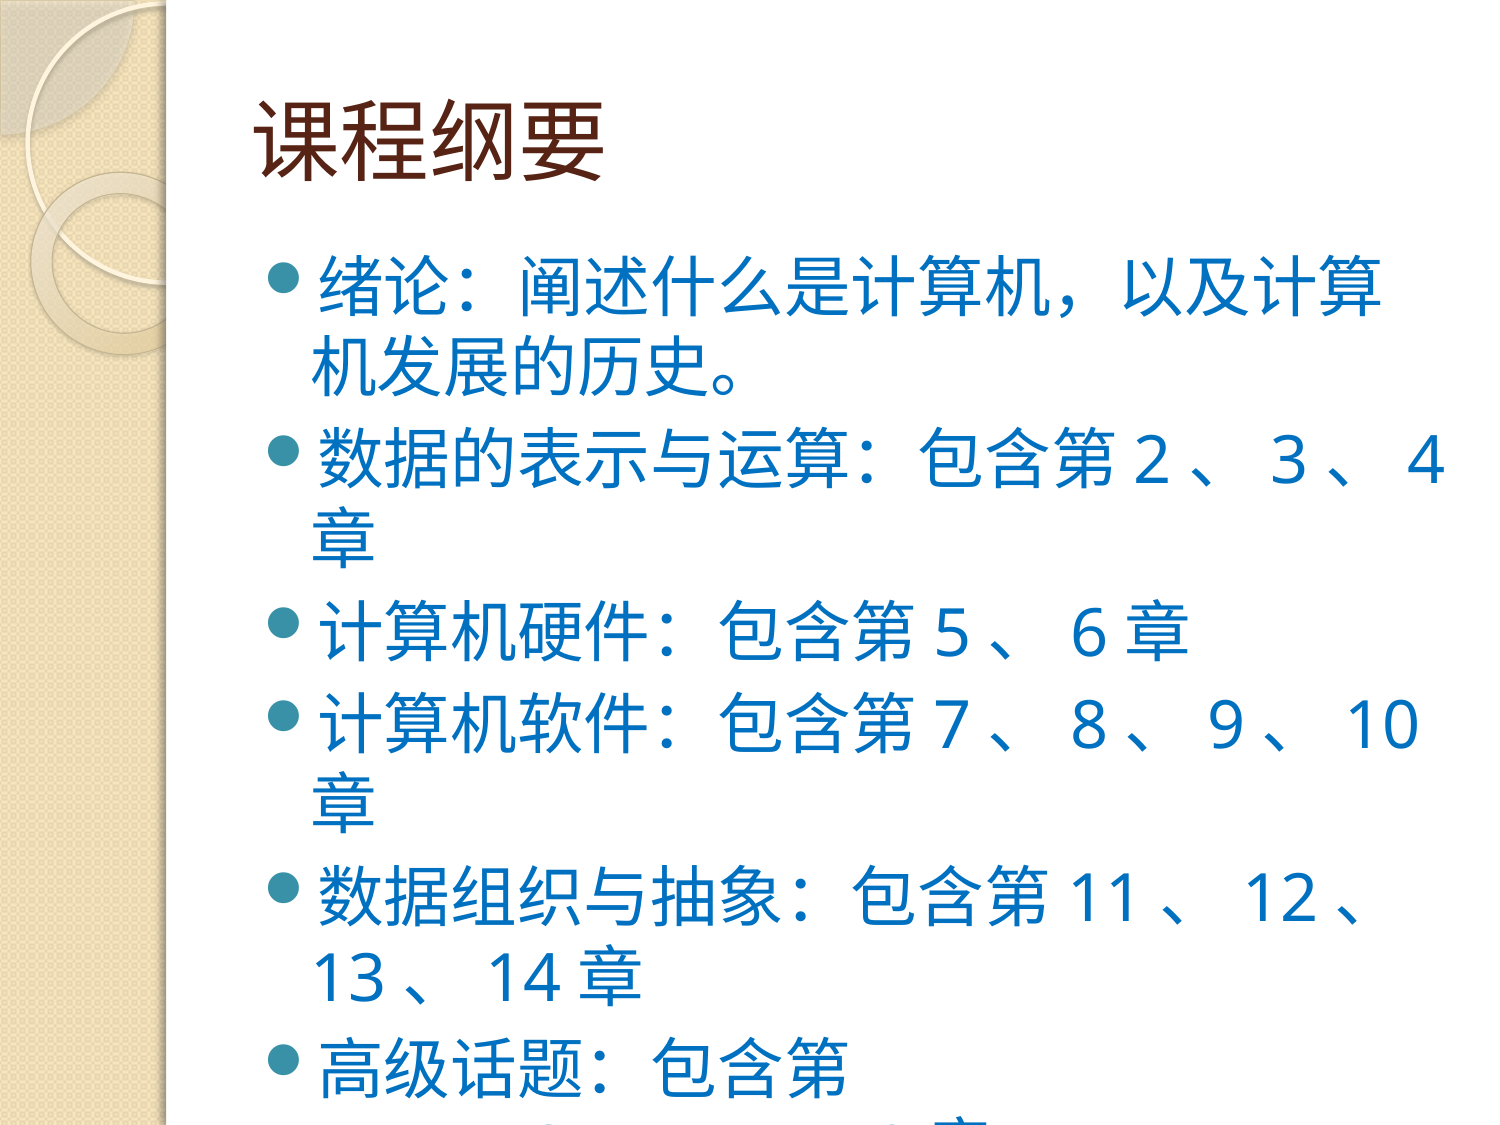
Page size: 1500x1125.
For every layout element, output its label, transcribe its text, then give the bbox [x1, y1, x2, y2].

title 课程纲要 [235, 45, 1466, 233]
list 绪论：阐述什么是计算机，以及计算机发展的历史。 数据的表示与运算：包含第2、3、4章 计算机硬件：包含第5、6章 计算机软件：包含第7、8、9、10章 数据组织与抽象：包含第11、12、13、14章 高级话题：包含第15、16、17、18章 [235, 237, 1466, 1025]
